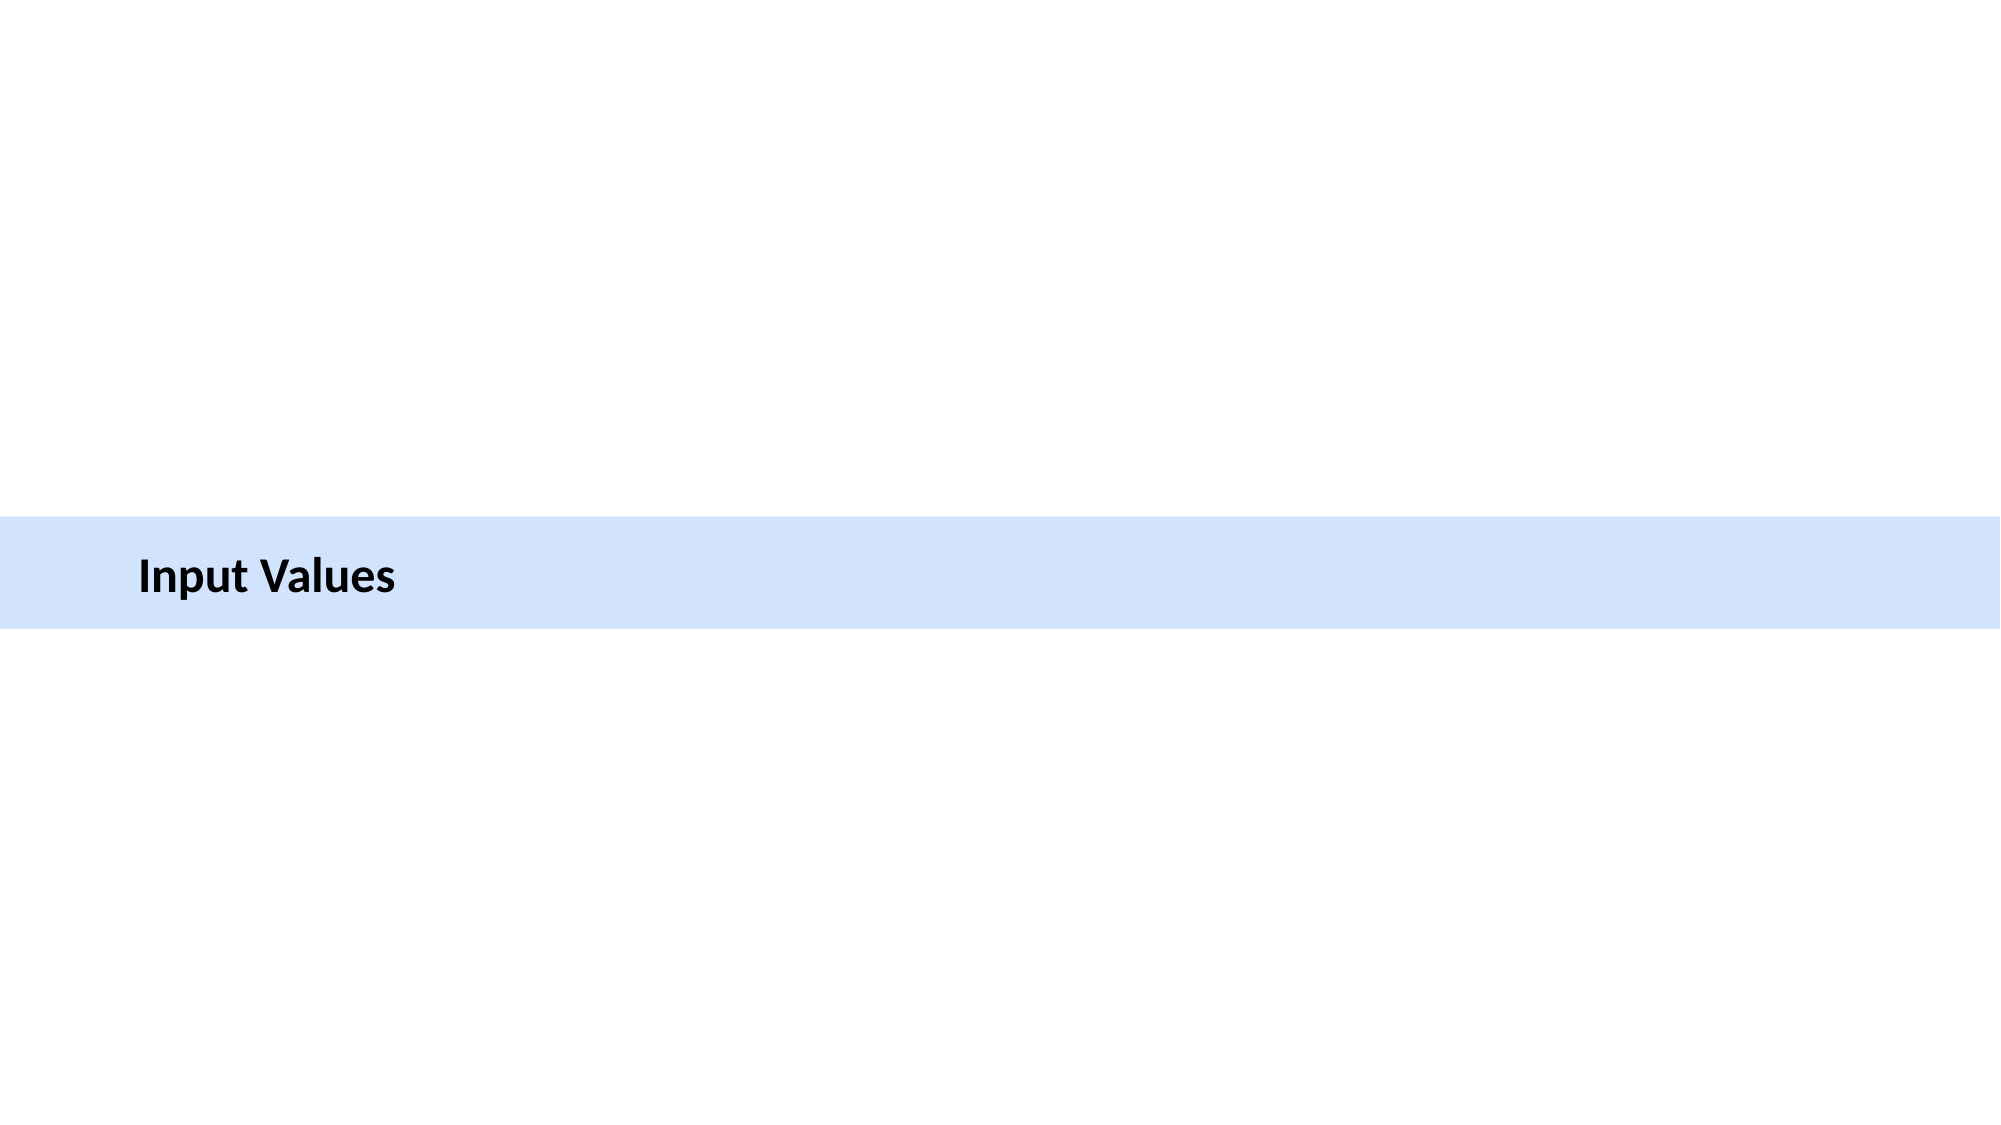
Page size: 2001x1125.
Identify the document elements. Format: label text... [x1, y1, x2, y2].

text_box [0, 515, 2000, 630]
text_box Input Values [123, 534, 643, 610]
